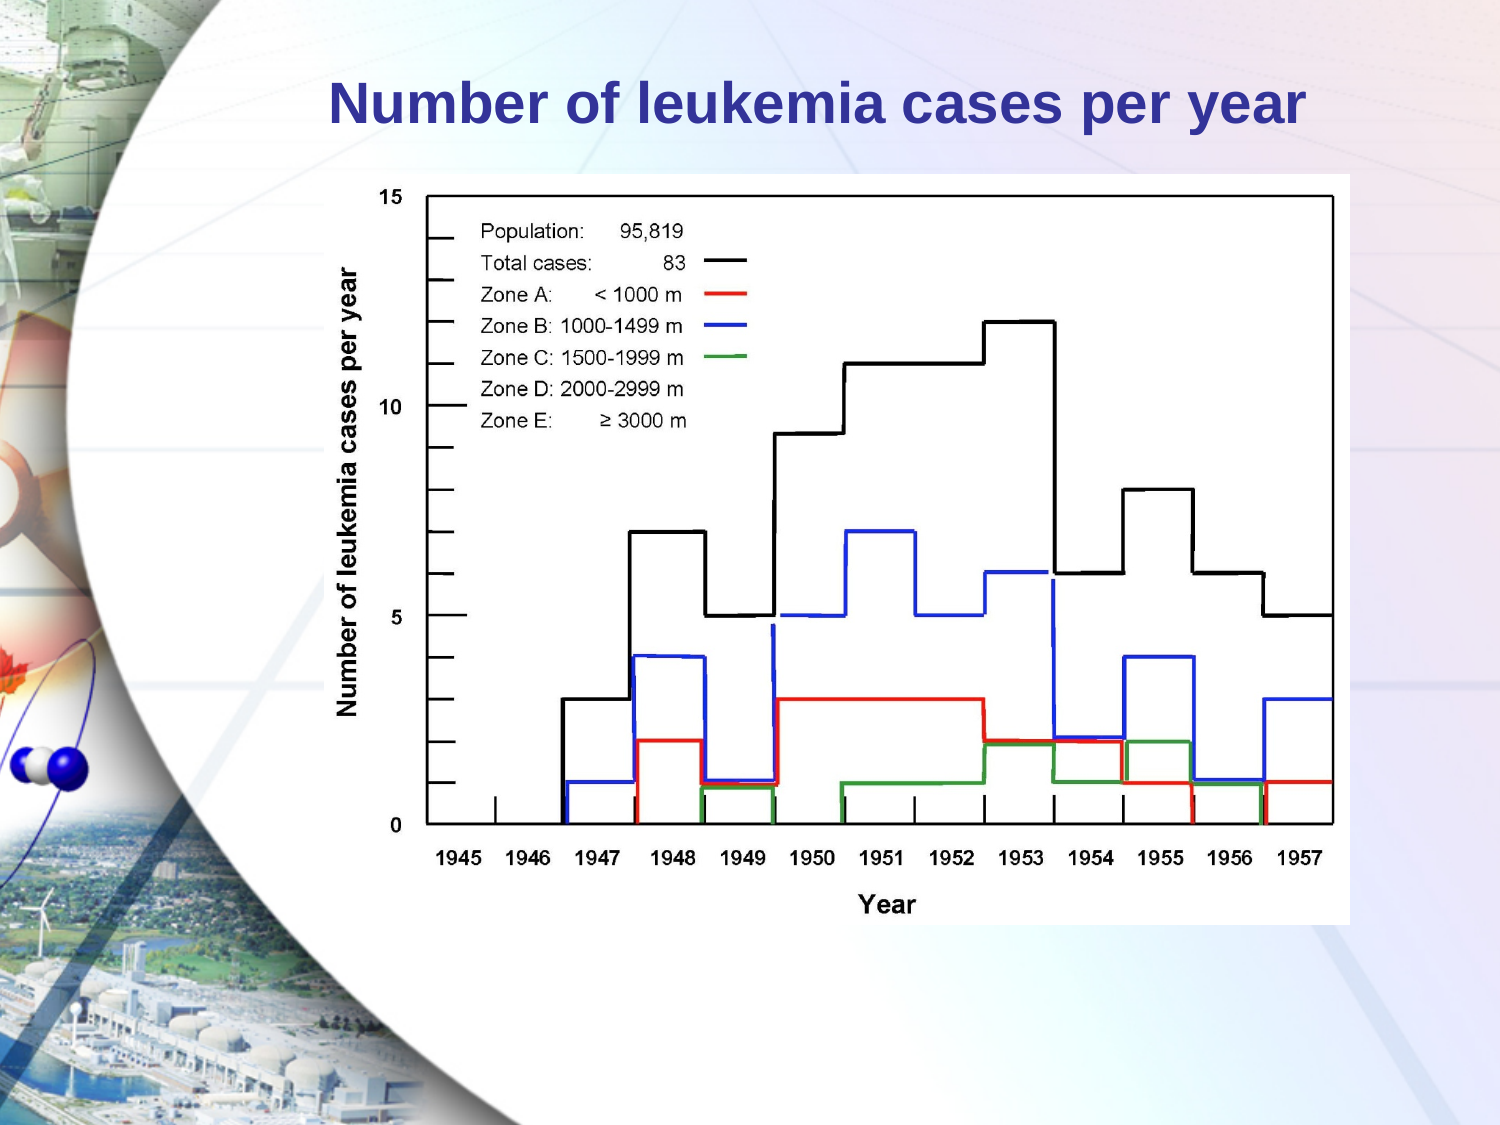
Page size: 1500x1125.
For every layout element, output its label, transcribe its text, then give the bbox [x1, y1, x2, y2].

title Number of leukemia cases per year [262, 50, 1375, 150]
picture [0, 0, 1500, 1125]
